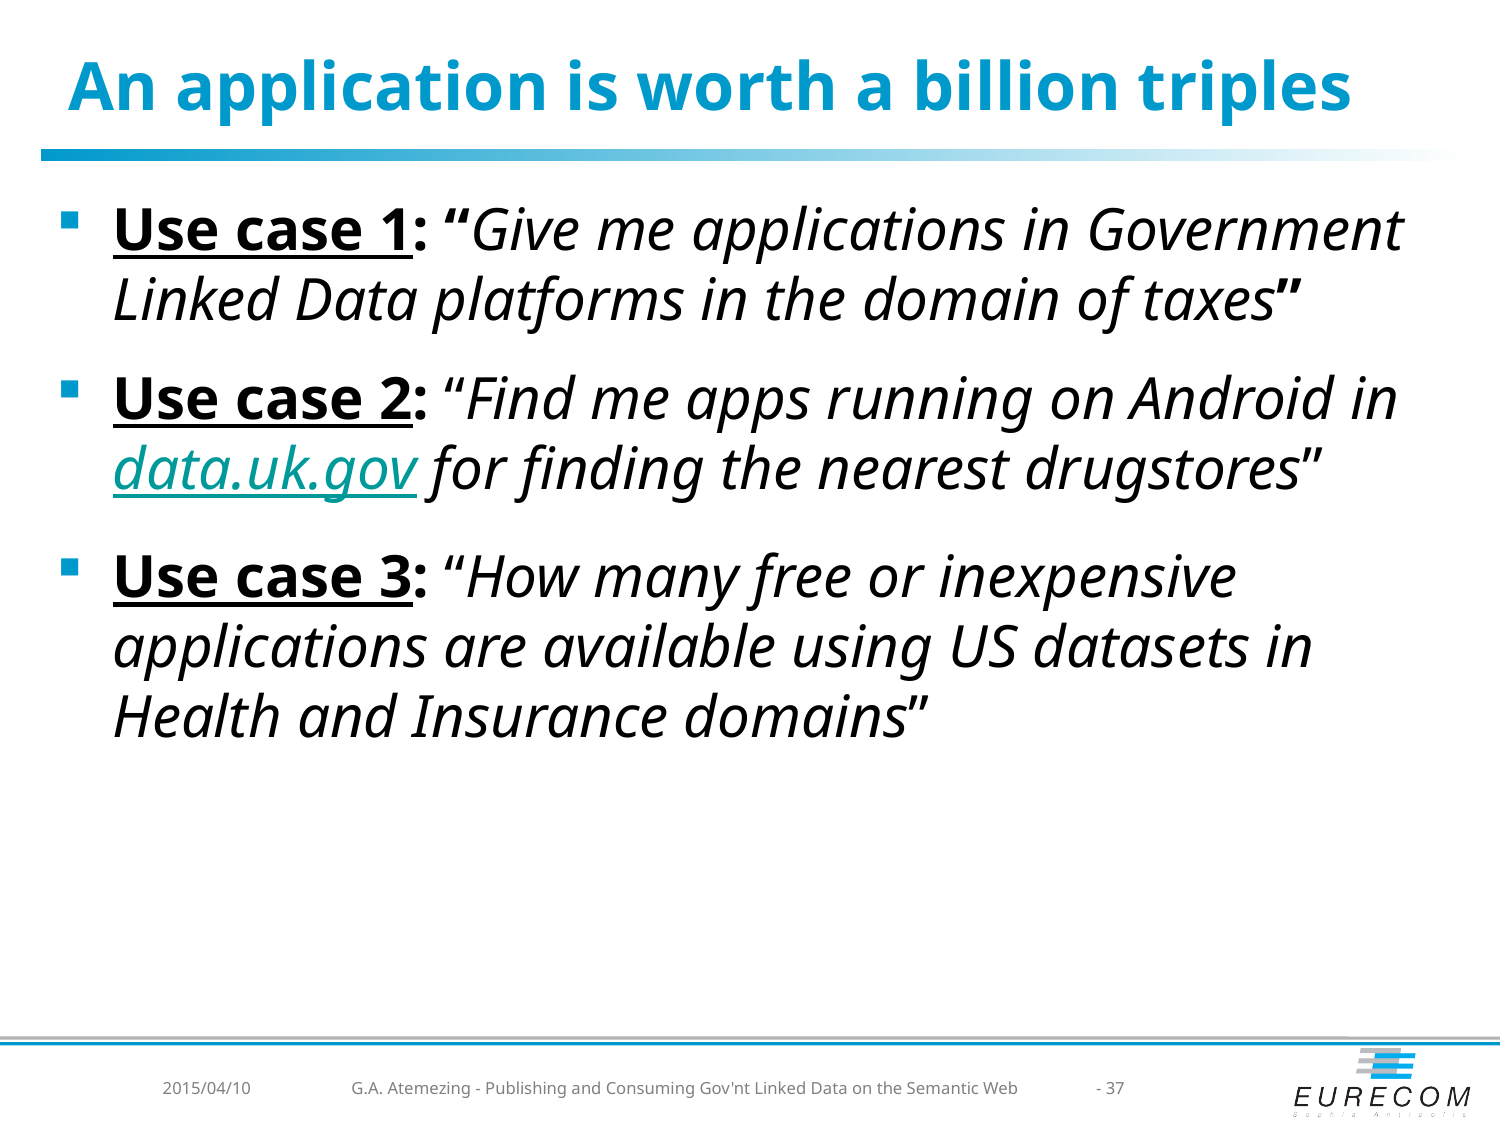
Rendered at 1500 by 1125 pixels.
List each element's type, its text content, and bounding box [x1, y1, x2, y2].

picture [1293, 1048, 1477, 1118]
slide_number - 37 [1080, 1070, 1200, 1103]
footer G.A. Atemezing - Publishing and Consuming Gov'nt Linked Data on the Semantic Web [336, 1070, 1069, 1107]
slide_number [147, 1070, 325, 1103]
list Use case 1: “Give me applications in Government Linked Data platforms in the domain of taxes” Use case 2: “Find me apps running on Android in data.uk.gov for finding the nearest drugstores” Use case 3: “How many free or inexpensive applications are available using US datasets in Health and Insurance domains” [40, 184, 1460, 1024]
title An application is worth a billion triples [52, 30, 1460, 138]
